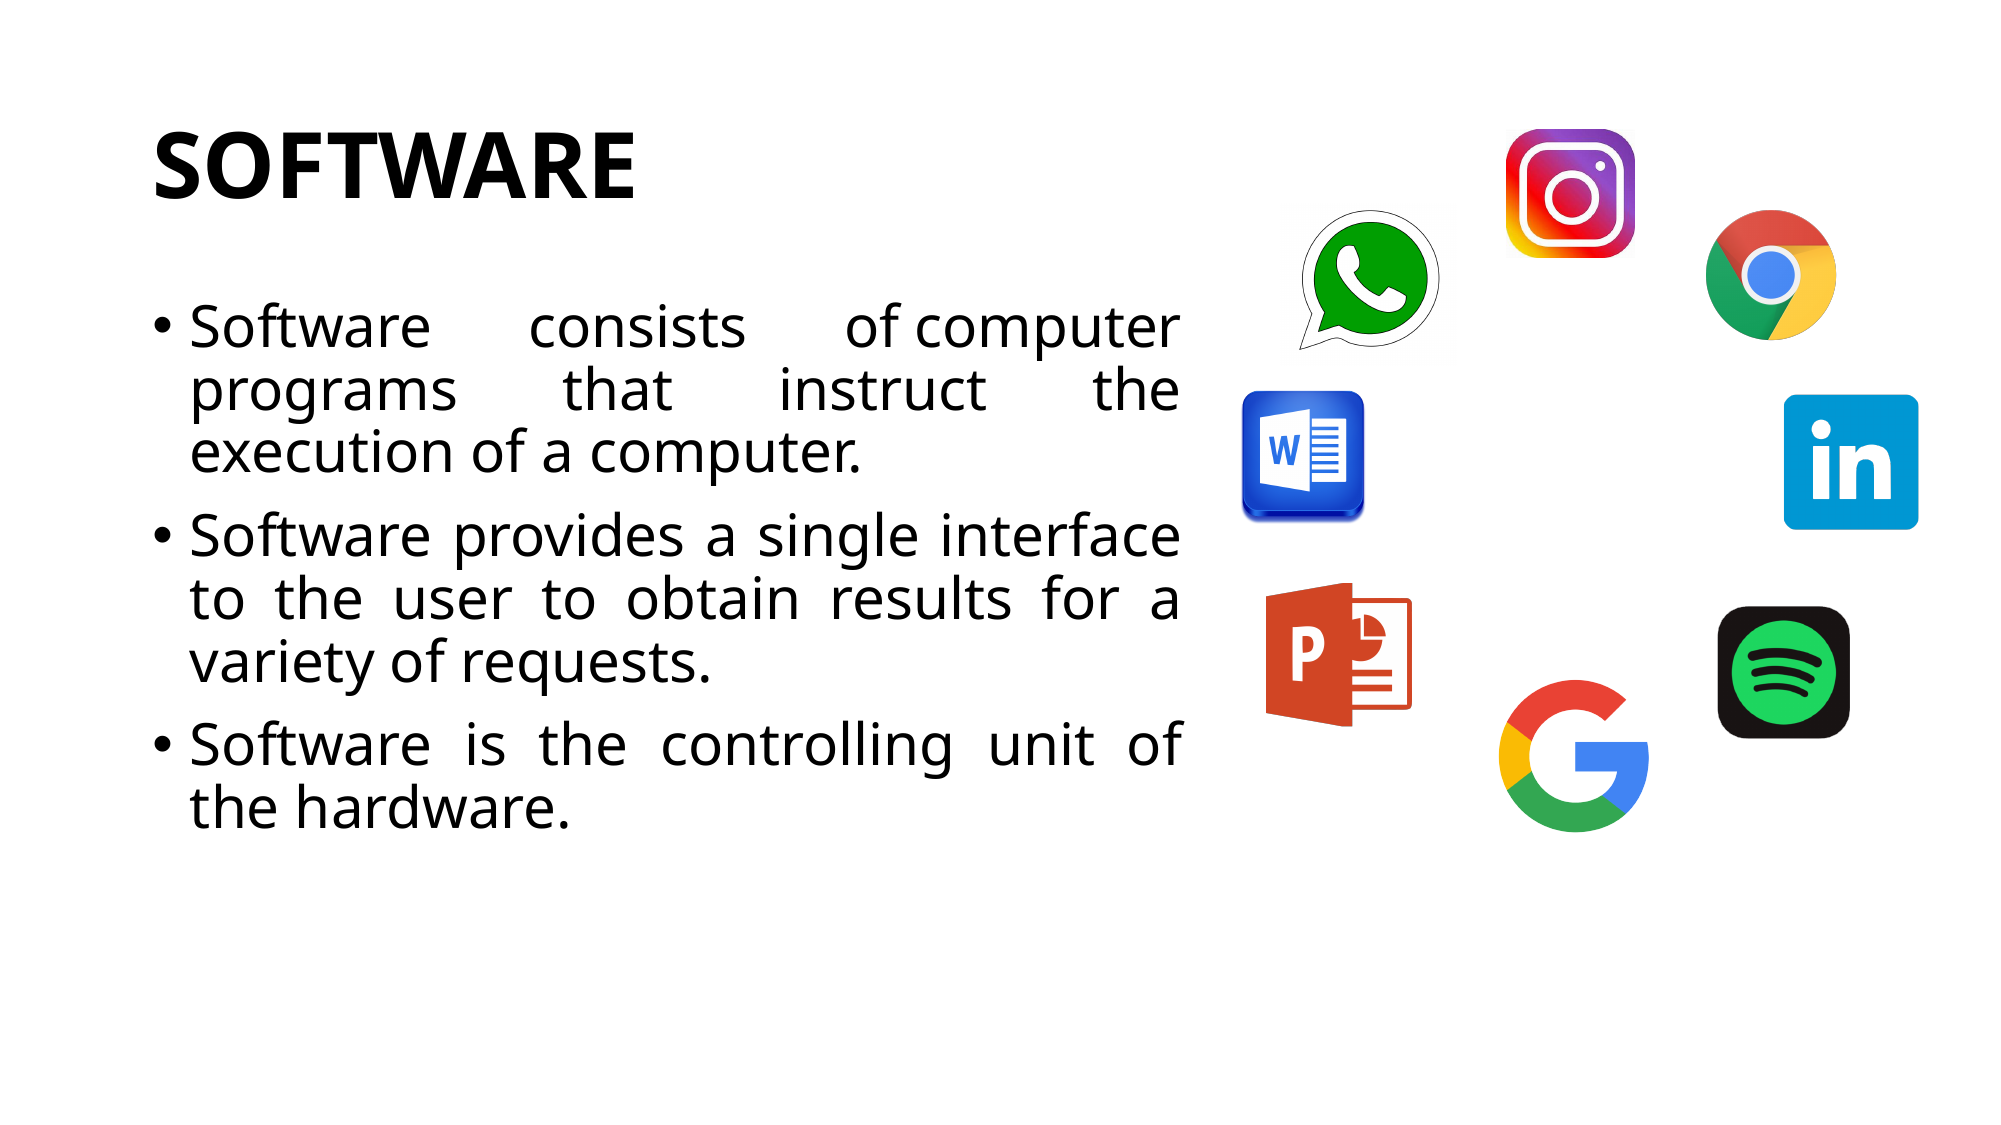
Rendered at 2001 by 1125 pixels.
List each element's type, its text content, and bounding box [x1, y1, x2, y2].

picture [1230, 385, 1376, 531]
picture [1783, 521, 1791, 530]
picture [1473, 655, 1677, 859]
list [1506, 129, 1635, 258]
picture [1711, 600, 1856, 745]
picture [1911, 522, 1919, 530]
title SOFTWARE [137, 59, 1863, 278]
picture [1812, 420, 1830, 438]
picture [1840, 445, 1890, 499]
picture [1266, 583, 1412, 727]
picture [1910, 394, 1919, 402]
picture [1814, 447, 1829, 498]
picture [1783, 394, 1792, 403]
picture [1700, 204, 1842, 346]
picture [1280, 203, 1457, 366]
text_box Software consists of computer programs that instruct the execution of a computer. Software provides a single interface to the user to obtain results for a variety of requests. Software is the controlling unit of the hardware. [137, 289, 1197, 1115]
